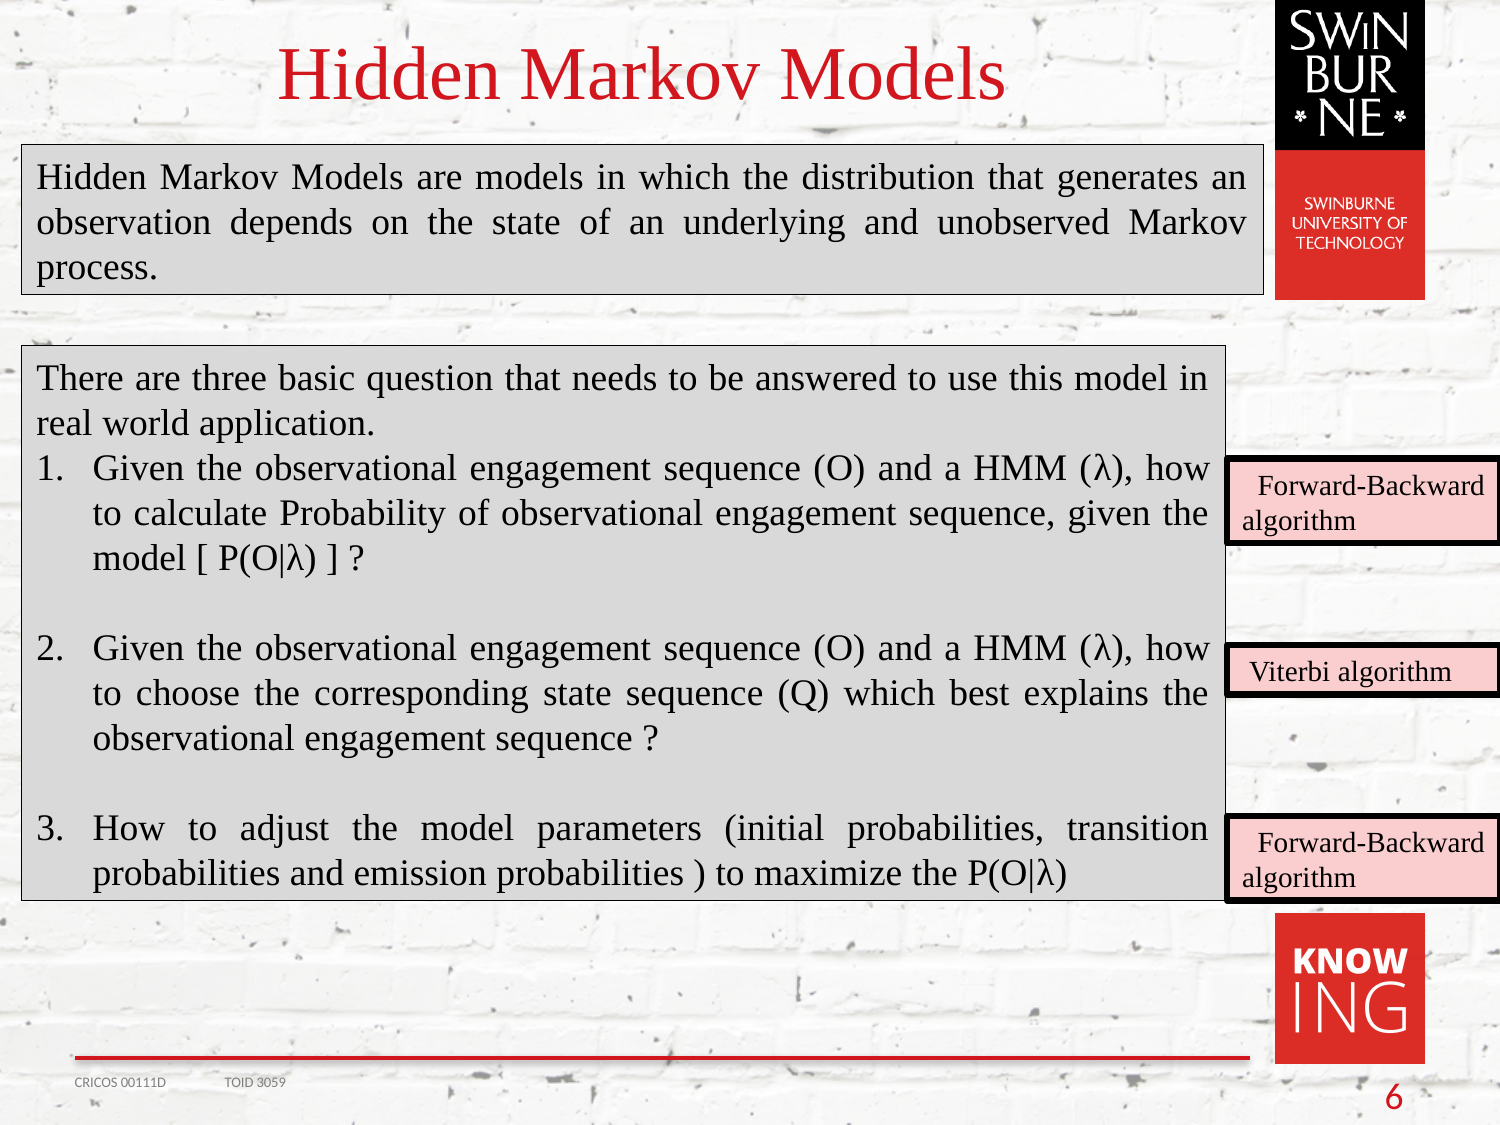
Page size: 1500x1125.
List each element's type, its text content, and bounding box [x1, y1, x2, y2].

picture [1275, 0, 1425, 300]
text_box Hidden Markov Models [4, 16, 1280, 123]
text_box CRICOS 00111D TOID 3059 [59, 1065, 768, 1098]
text_box There are three basic question that needs to be answered to use this model in real world application. Given the observational engagement sequence (O) and a HMM (λ), how to calculate Probability of observational engagement sequence, given the model [ P(O|λ) ] ? Given the observational engagement sequence (O) and a HMM (λ), how to choose the corresponding state sequence (Q) which best explains the observational engagement sequence ? How to adjust the model parameters (initial probabilities, transition probabilities and emission probabilities ) to maximize the P(O|λ) [21, 345, 1226, 901]
text_box Forward-Backward algorithm [1227, 458, 1500, 544]
picture [1275, 913, 1425, 1064]
text_box Forward-Backward algorithm [1227, 815, 1500, 901]
text_box Hidden Markov Models are models in which the distribution that generates an observation depends on the state of an underlying and unobserved Markov process. [0, 0, 1500, 1125]
text_box Viterbi algorithm [1227, 644, 1500, 695]
text_box 6 [1369, 1064, 1500, 1125]
